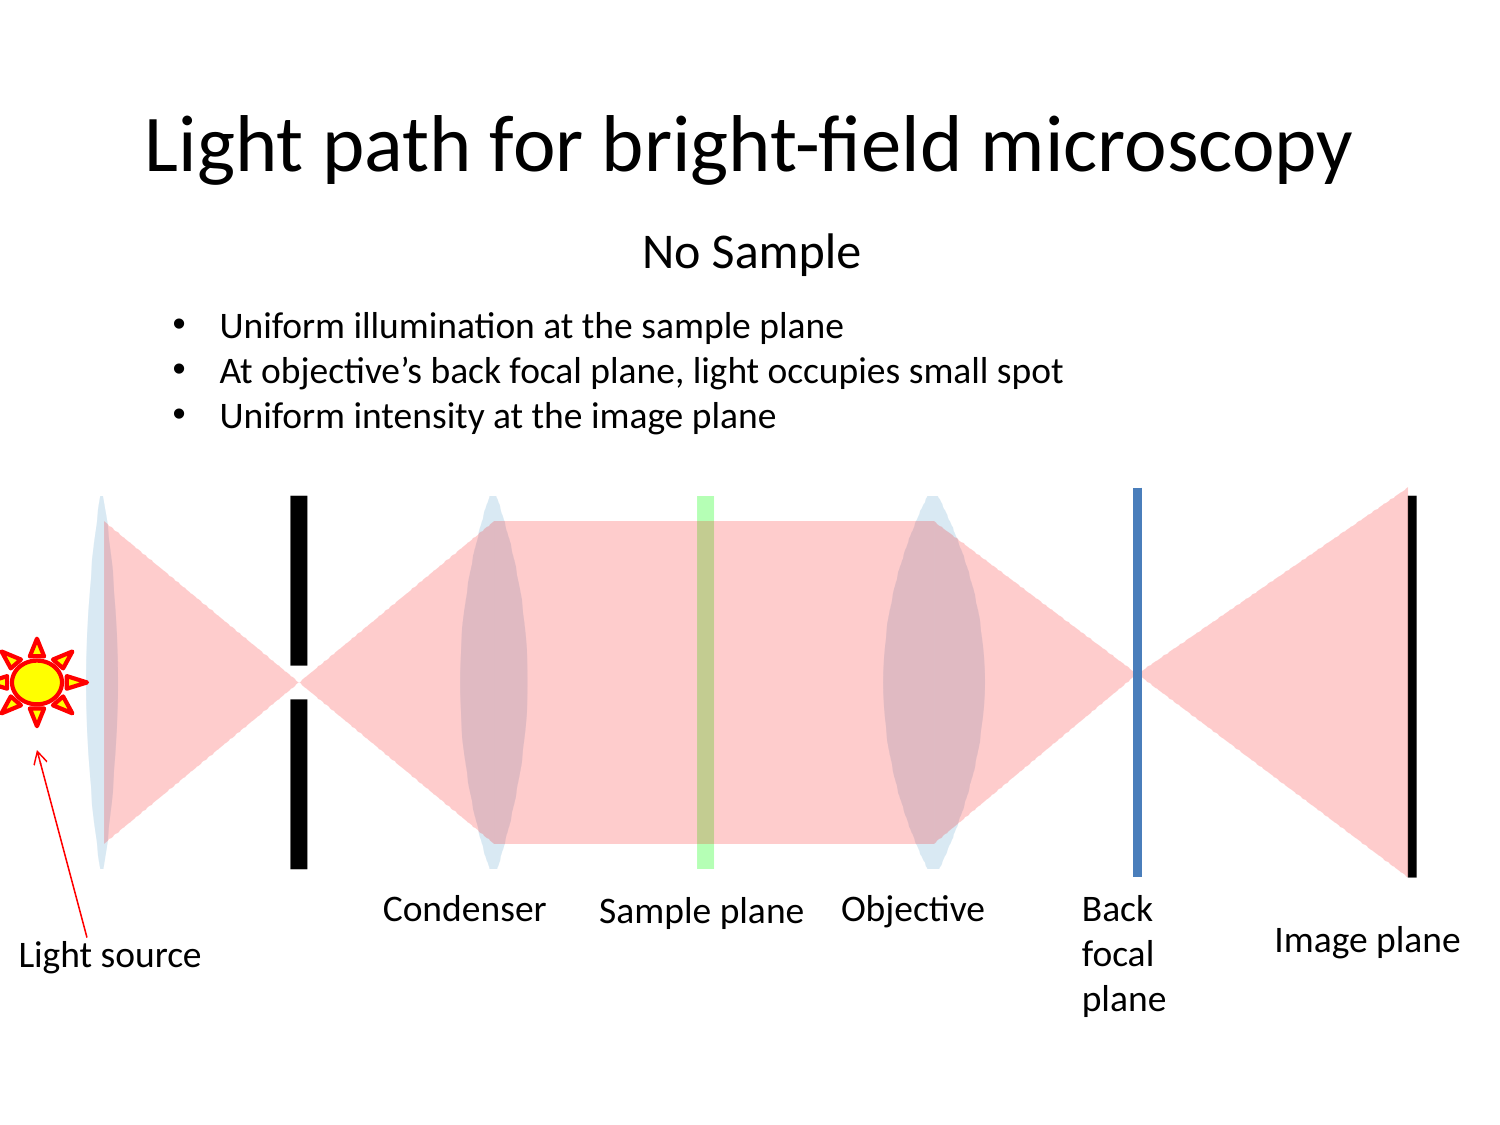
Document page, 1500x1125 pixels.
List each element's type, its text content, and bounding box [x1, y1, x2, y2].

text_box Objective [826, 886, 1064, 937]
text_box Back focal plane [1067, 886, 1230, 1027]
text_box Light source [3, 922, 242, 983]
title Light path for bright-field microscopy [75, 45, 1425, 233]
text_box [0, 636, 81, 729]
text_box Sample plane [584, 886, 822, 939]
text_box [36, 749, 88, 938]
picture [1138, 487, 1418, 878]
text_box No Sample [523, 211, 980, 287]
text_box Uniform illumination at the sample plane At objective’s back focal plane, light occupies small spot Uniform intensity at the image plane [158, 293, 1413, 485]
picture [86, 487, 1137, 878]
text_box Image plane [1259, 907, 1498, 967]
text_box Condenser [368, 886, 584, 937]
